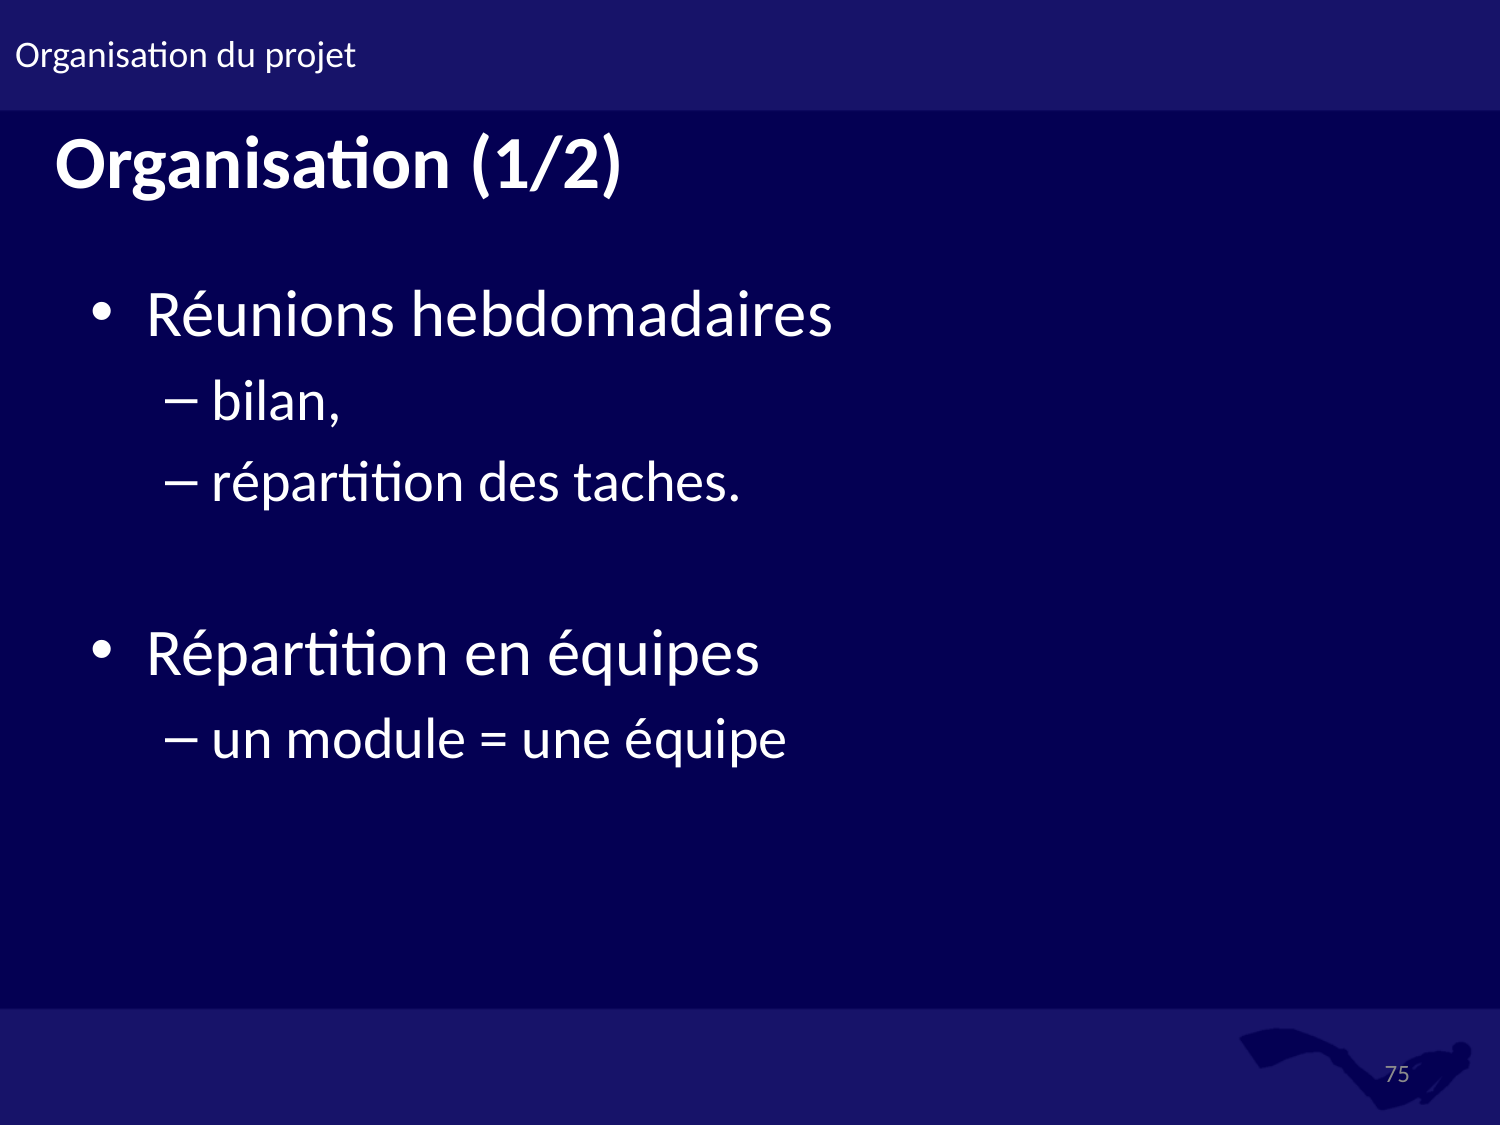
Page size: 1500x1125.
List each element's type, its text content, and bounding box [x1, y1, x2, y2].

picture [0, 0, 1500, 1125]
text_box Réunions hebdomadaires bilan, répartition des taches. Répartition en équipes un module = une équipe [74, 262, 1425, 1005]
title Organisation du projet [0, 0, 891, 106]
text_box Organisation (1/2) [0, 105, 680, 211]
slide_number 75 [1074, 1042, 1425, 1103]
